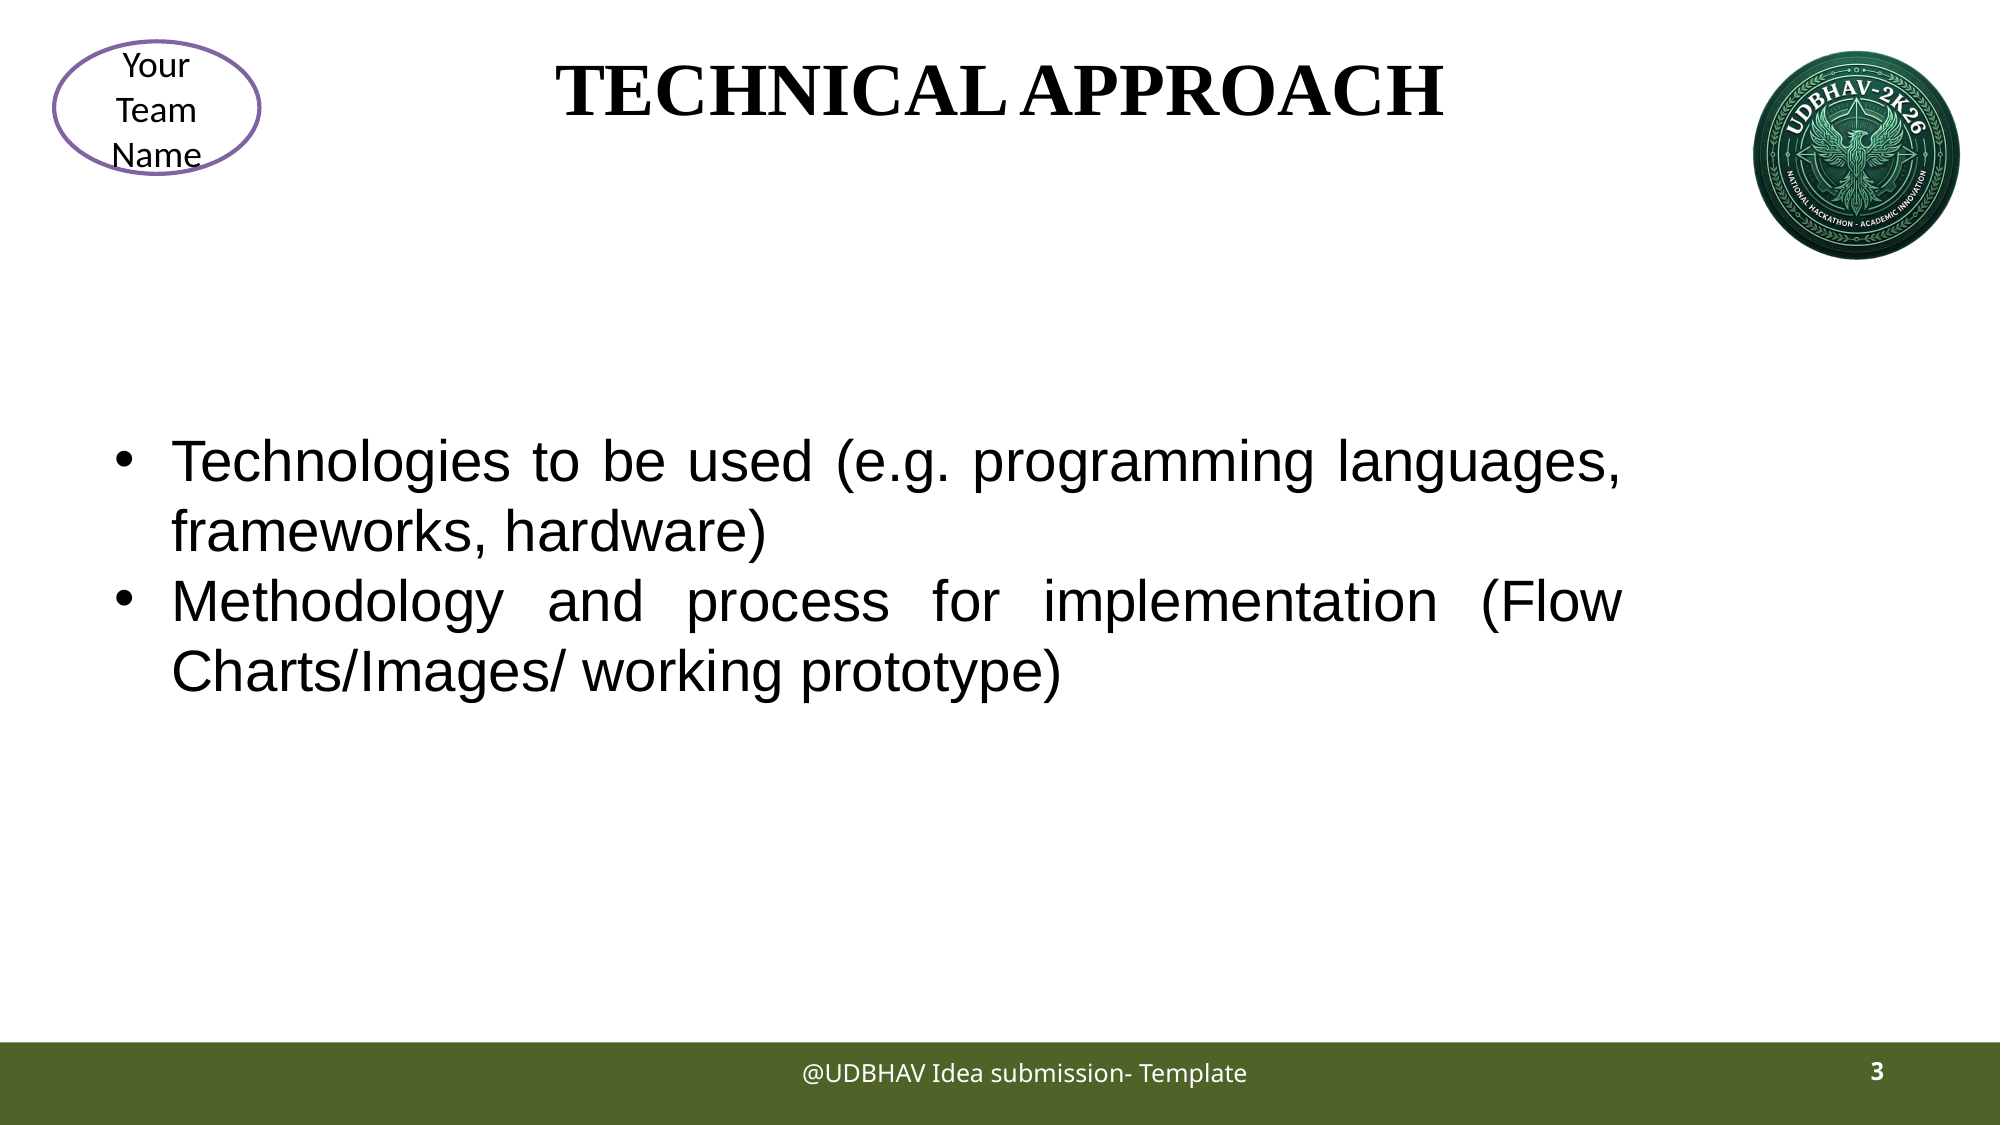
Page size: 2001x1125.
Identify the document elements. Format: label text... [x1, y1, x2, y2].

picture [1743, 41, 1971, 268]
slide_number 3 [1433, 1042, 1900, 1103]
footer @UDBHAV Idea submission- Template [762, 1042, 1289, 1103]
text_box Technologies to be used (e.g. programming languages, frameworks, hardware) Methodology and process for implementation (Flow Charts/Images/ working prototype) [99, 415, 1640, 711]
text_box Your Team Name [52, 39, 262, 176]
text_box [0, 1042, 2000, 1125]
title TECHNICAL APPROACH [99, 0, 1901, 180]
